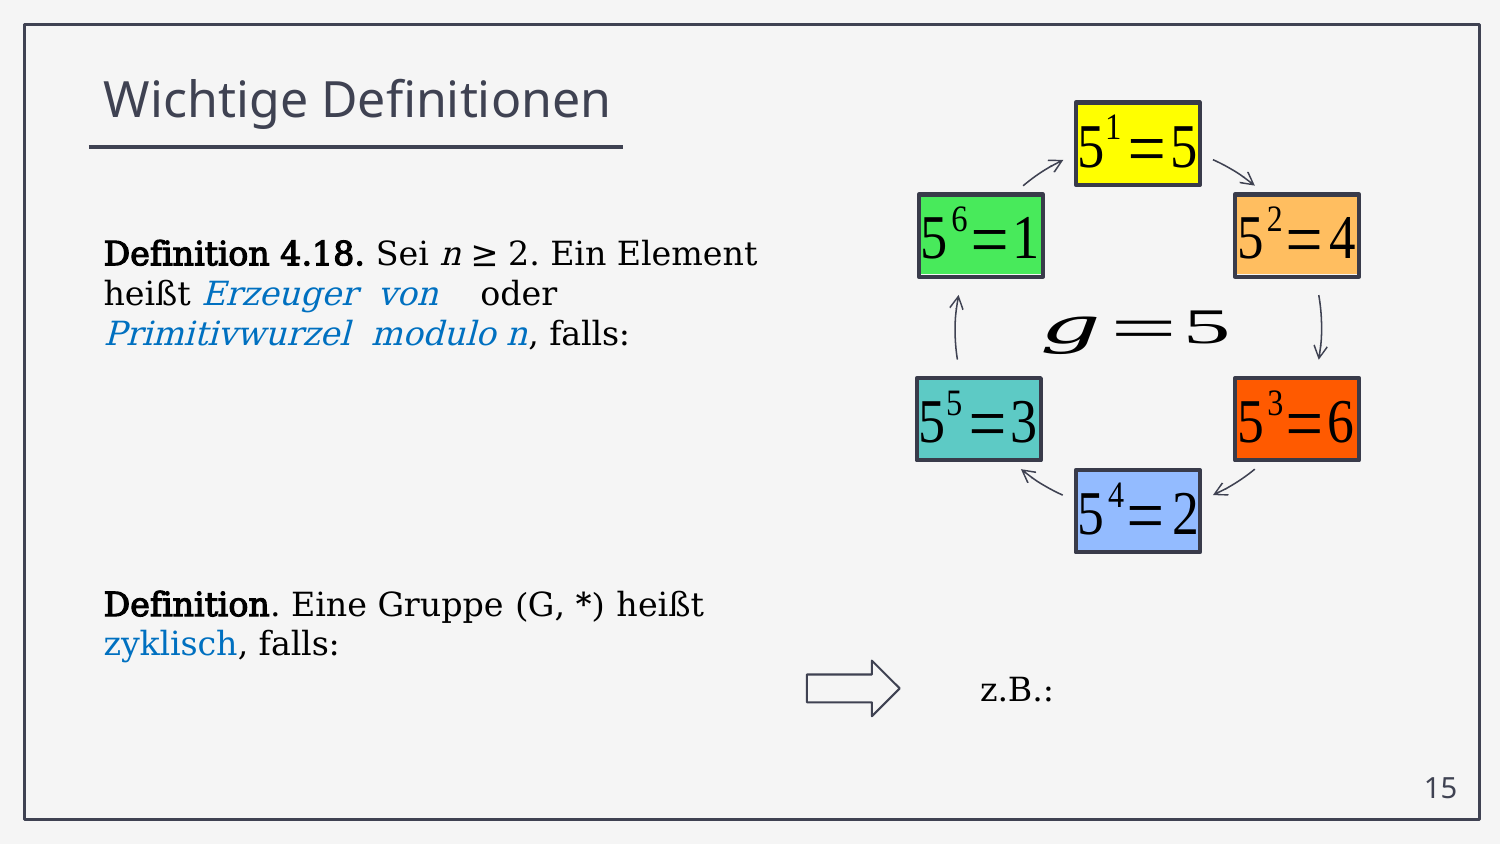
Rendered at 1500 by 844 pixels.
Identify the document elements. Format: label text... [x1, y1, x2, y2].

text_box 15 [1409, 762, 1489, 812]
text_box Wichtige Definitionen [88, 52, 674, 147]
text_box [804, 658, 902, 719]
